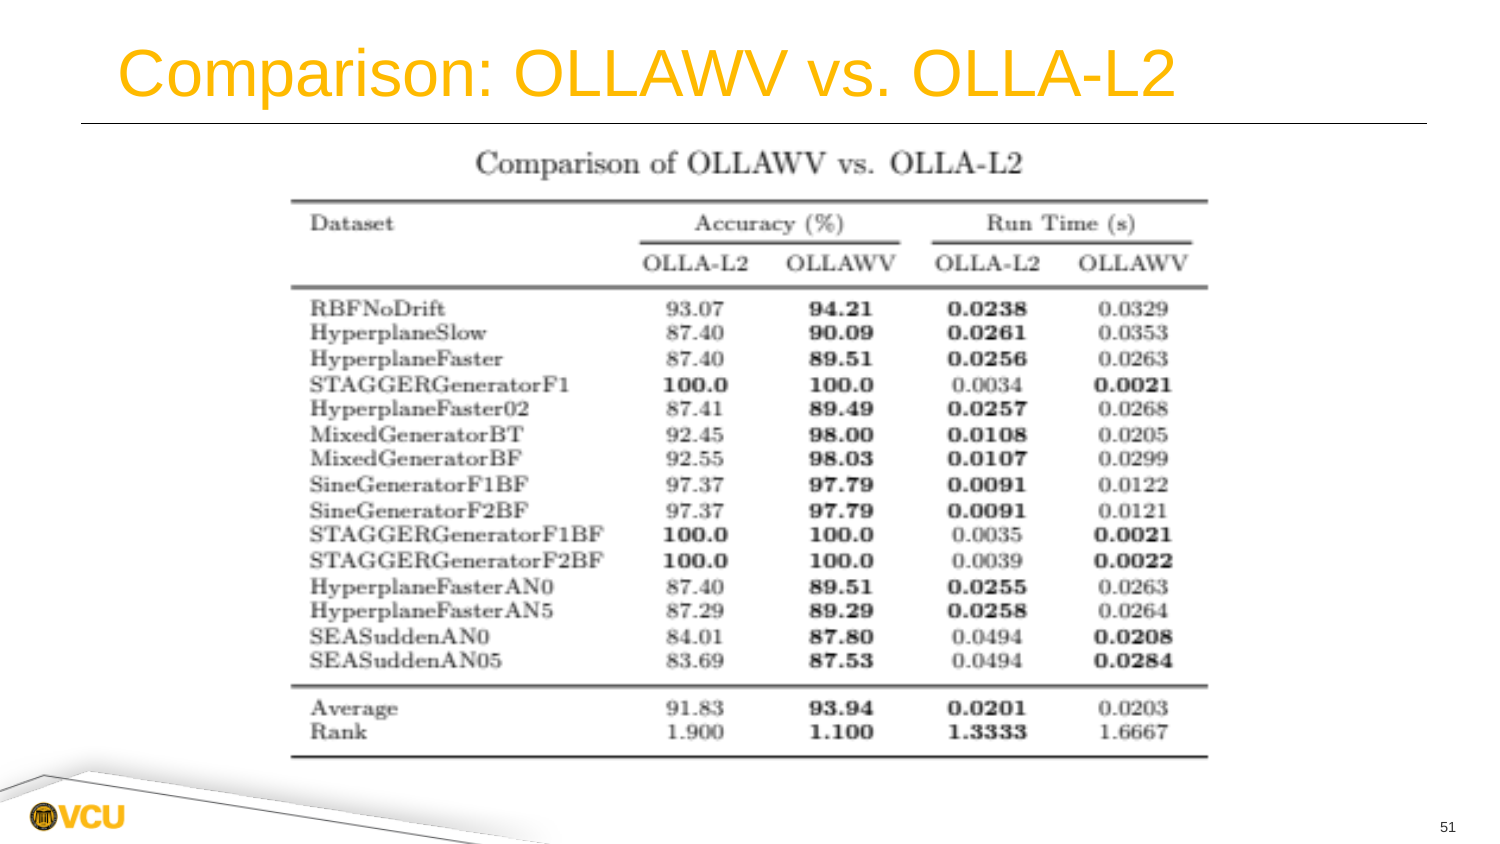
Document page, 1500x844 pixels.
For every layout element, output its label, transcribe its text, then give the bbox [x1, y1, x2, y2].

picture [282, 136, 1218, 776]
title Comparison: OLLAWV vs. OLLA-L2 [103, 31, 1397, 137]
slide_number 51 [1400, 813, 1472, 841]
